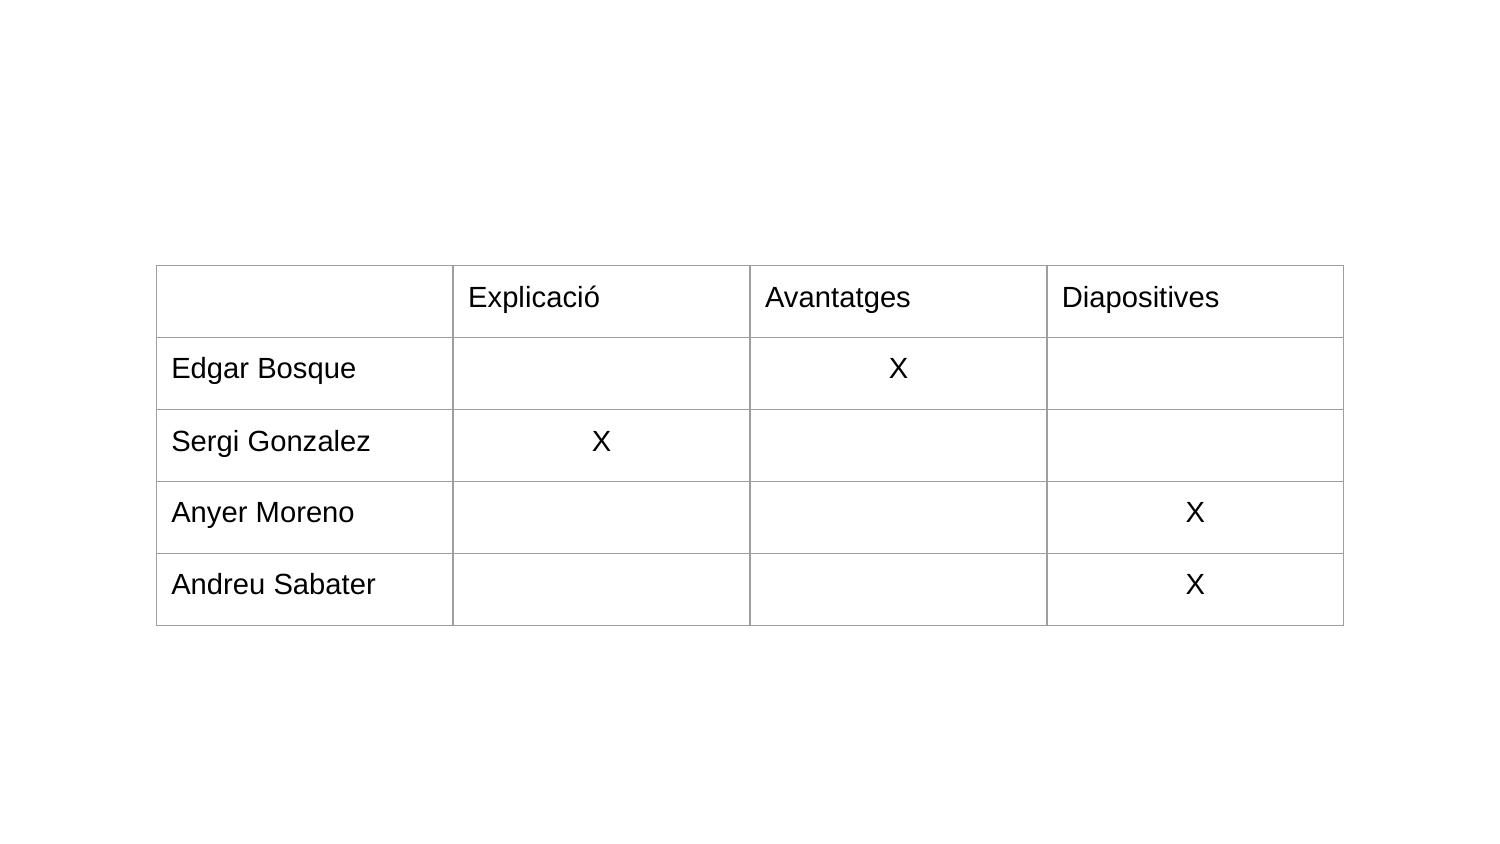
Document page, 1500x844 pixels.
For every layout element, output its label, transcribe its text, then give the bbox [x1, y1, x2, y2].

table_cell [751, 482, 1046, 553]
table_cell [454, 554, 749, 625]
table_header Explicació [454, 266, 749, 337]
table_cell Andreu Sabater [157, 554, 452, 625]
table_cell Edgar Bosque [157, 338, 452, 409]
table_cell [454, 482, 749, 553]
table_cell [1048, 410, 1343, 481]
table_cell Anyer Moreno [157, 482, 452, 553]
table_cell Sergi Gonzalez [157, 410, 452, 481]
table_cell X [1048, 482, 1343, 553]
table_header Avantatges [751, 266, 1046, 337]
table_header [157, 266, 452, 337]
table_cell [1048, 338, 1343, 409]
table_cell [454, 338, 749, 409]
table_cell X [751, 338, 1046, 409]
table_header Diapositives [1048, 266, 1343, 337]
table_cell [751, 554, 1046, 625]
table_cell [751, 410, 1046, 481]
table_cell X [1048, 554, 1343, 625]
table_cell X [454, 410, 749, 481]
